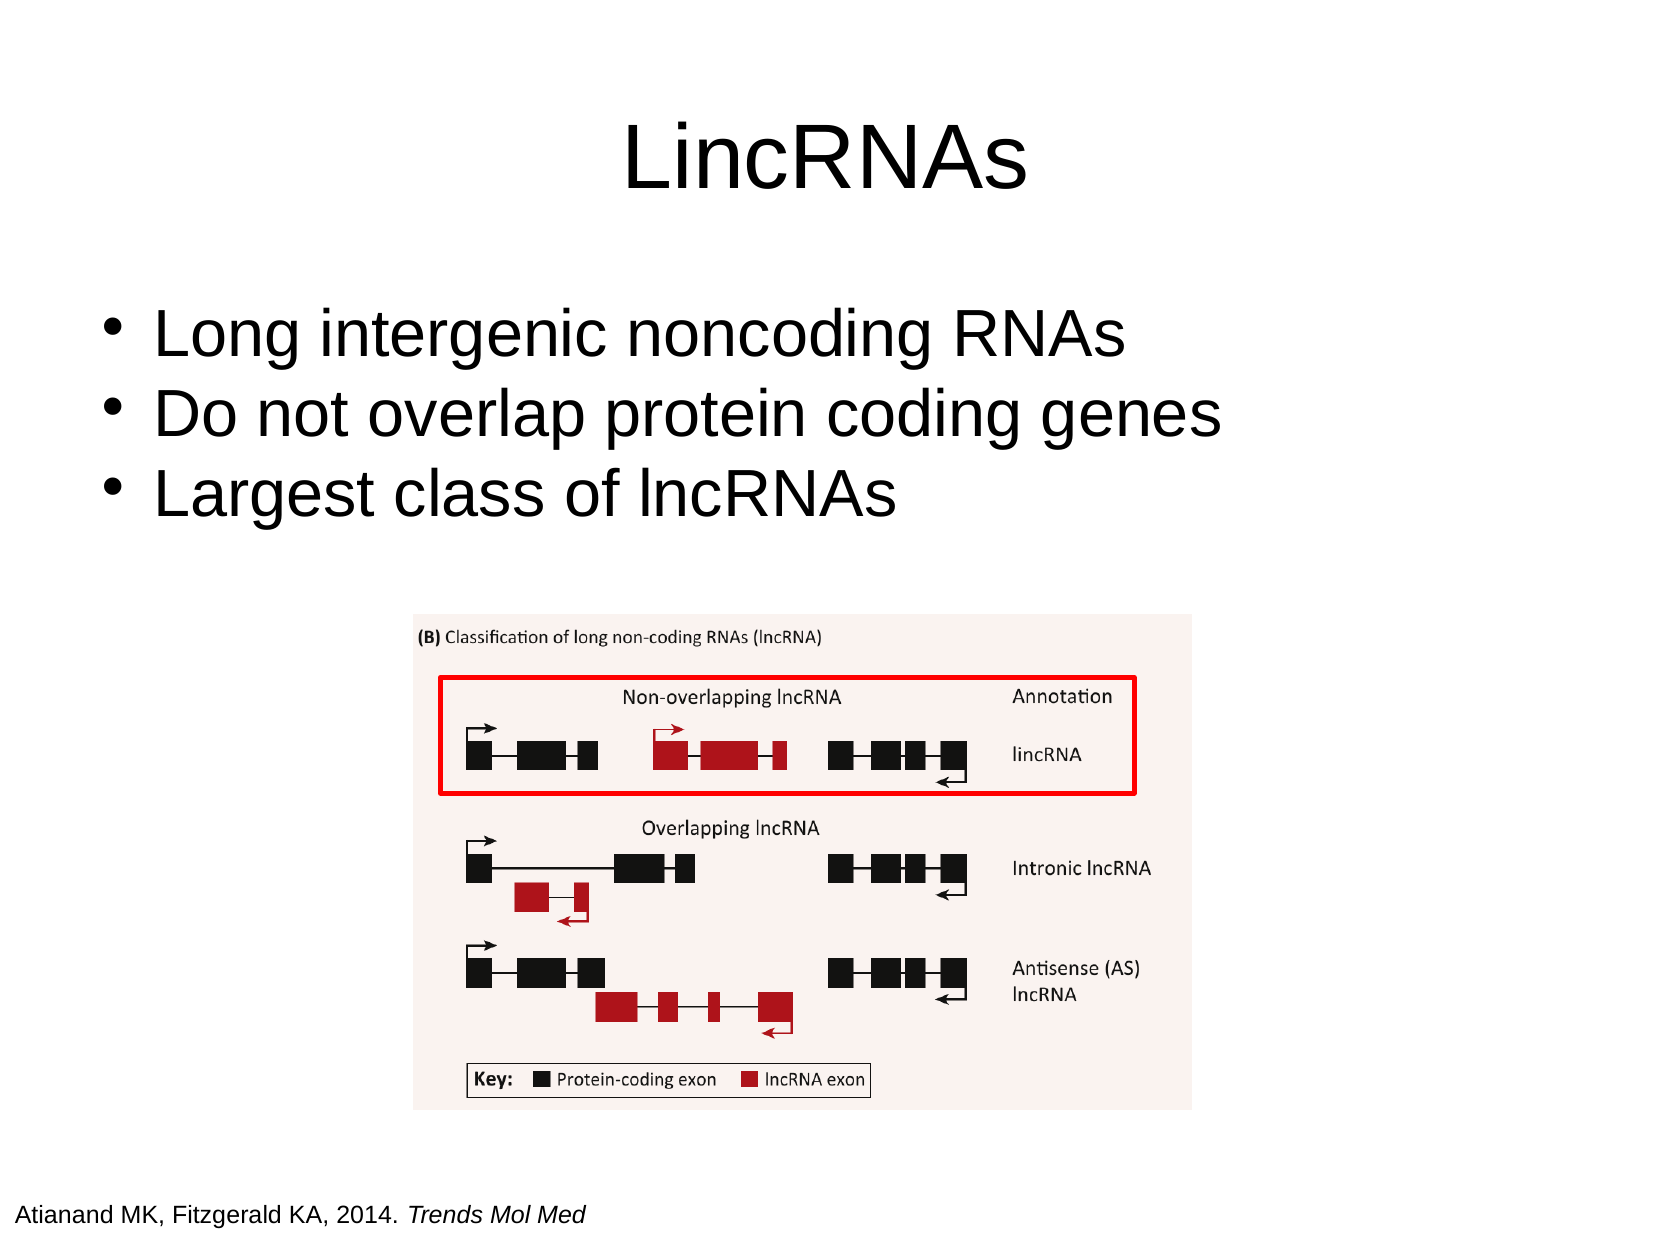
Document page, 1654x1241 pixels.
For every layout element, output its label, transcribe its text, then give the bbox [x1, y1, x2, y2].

text_box Long intergenic noncoding RNAs Do not overlap protein coding genes Largest class of lncRNAs [82, 290, 1570, 1008]
text_box LincRNAs [82, 49, 1570, 255]
picture [413, 613, 1192, 1110]
text_box Atianand MK, Fitzgerald KA, 2014. Trends Mol Med [0, 1191, 1654, 1241]
